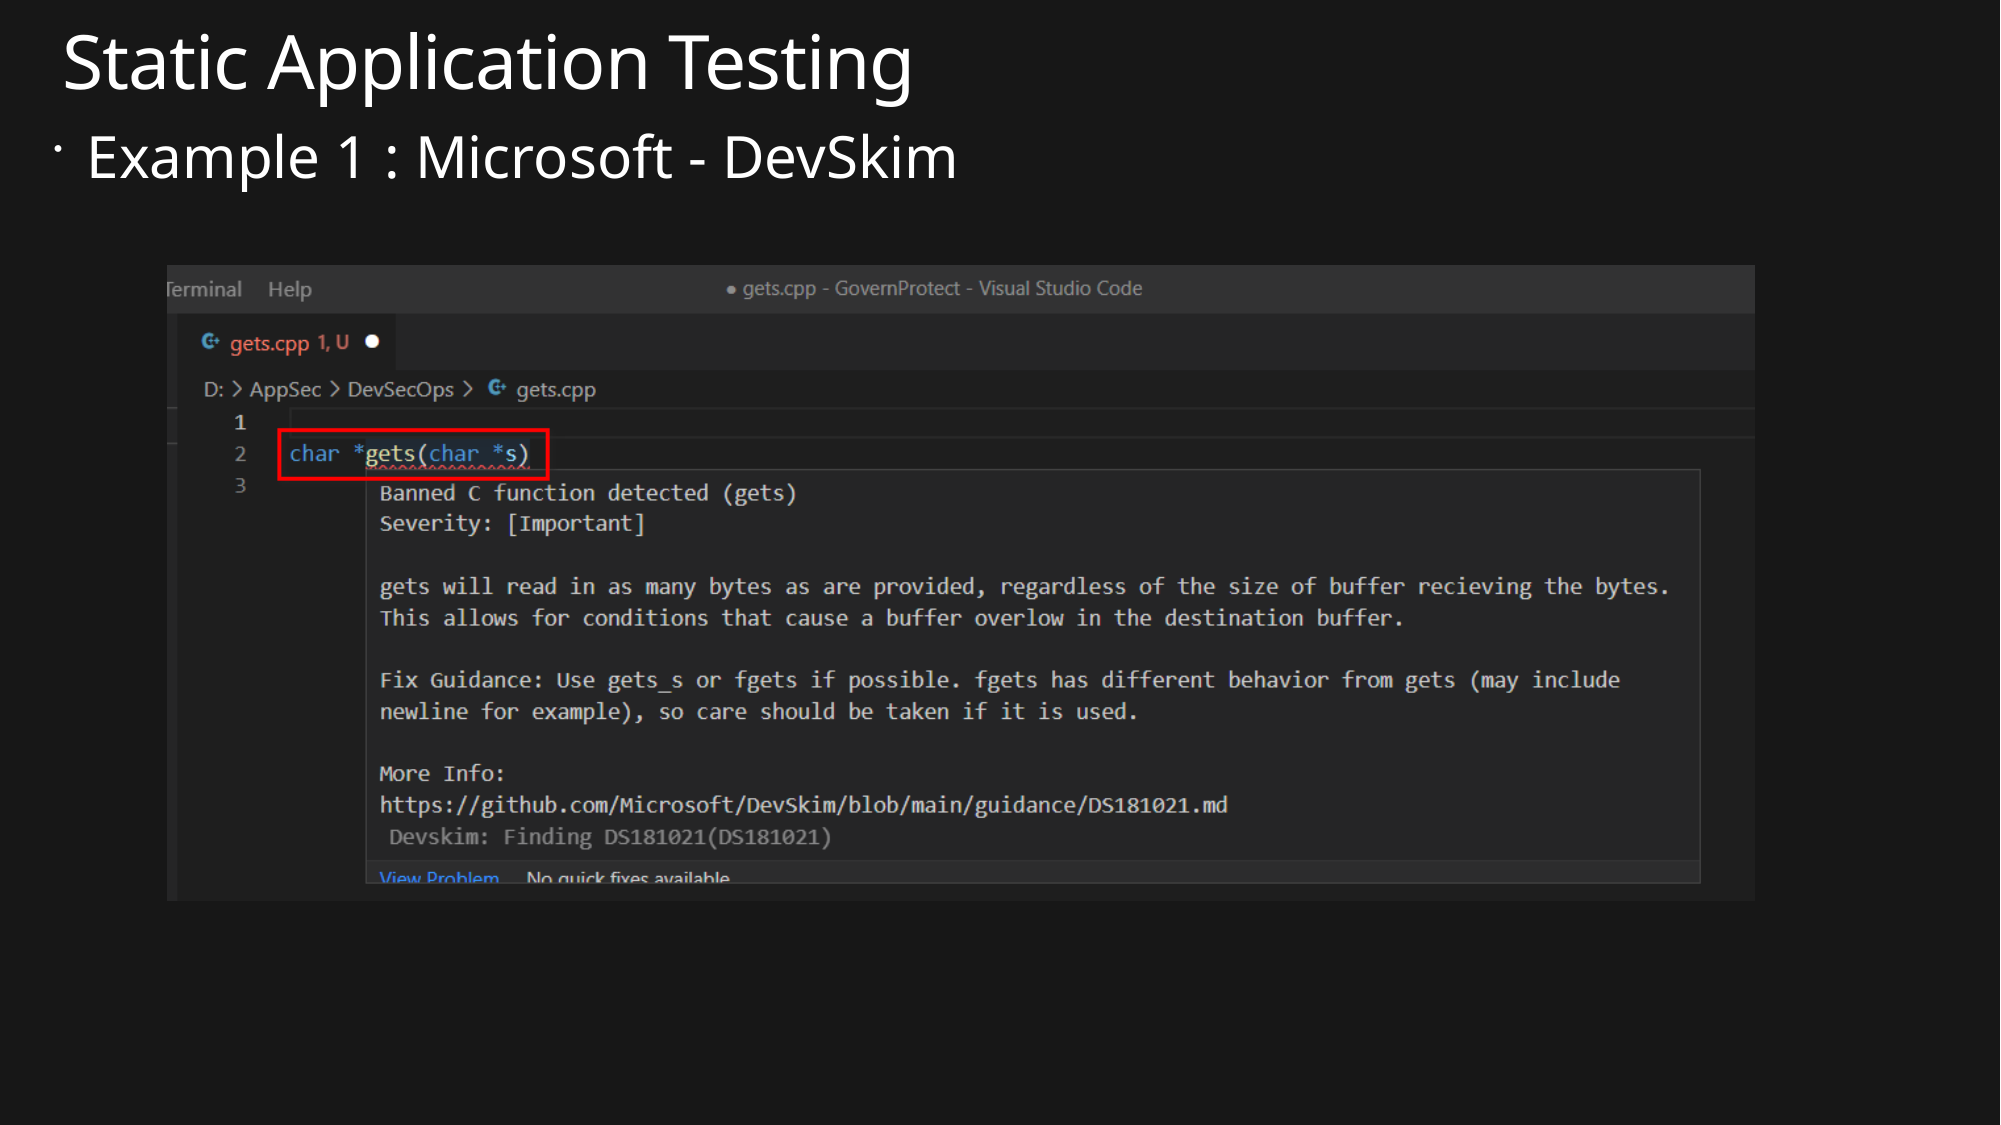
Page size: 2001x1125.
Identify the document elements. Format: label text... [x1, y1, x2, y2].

title Static Application Testing [62, 14, 1871, 120]
title Static Application Testing [62, 191, 1871, 196]
picture [167, 265, 1755, 902]
list Example 1 : Microsoft - DevSkim [49, 120, 1892, 191]
